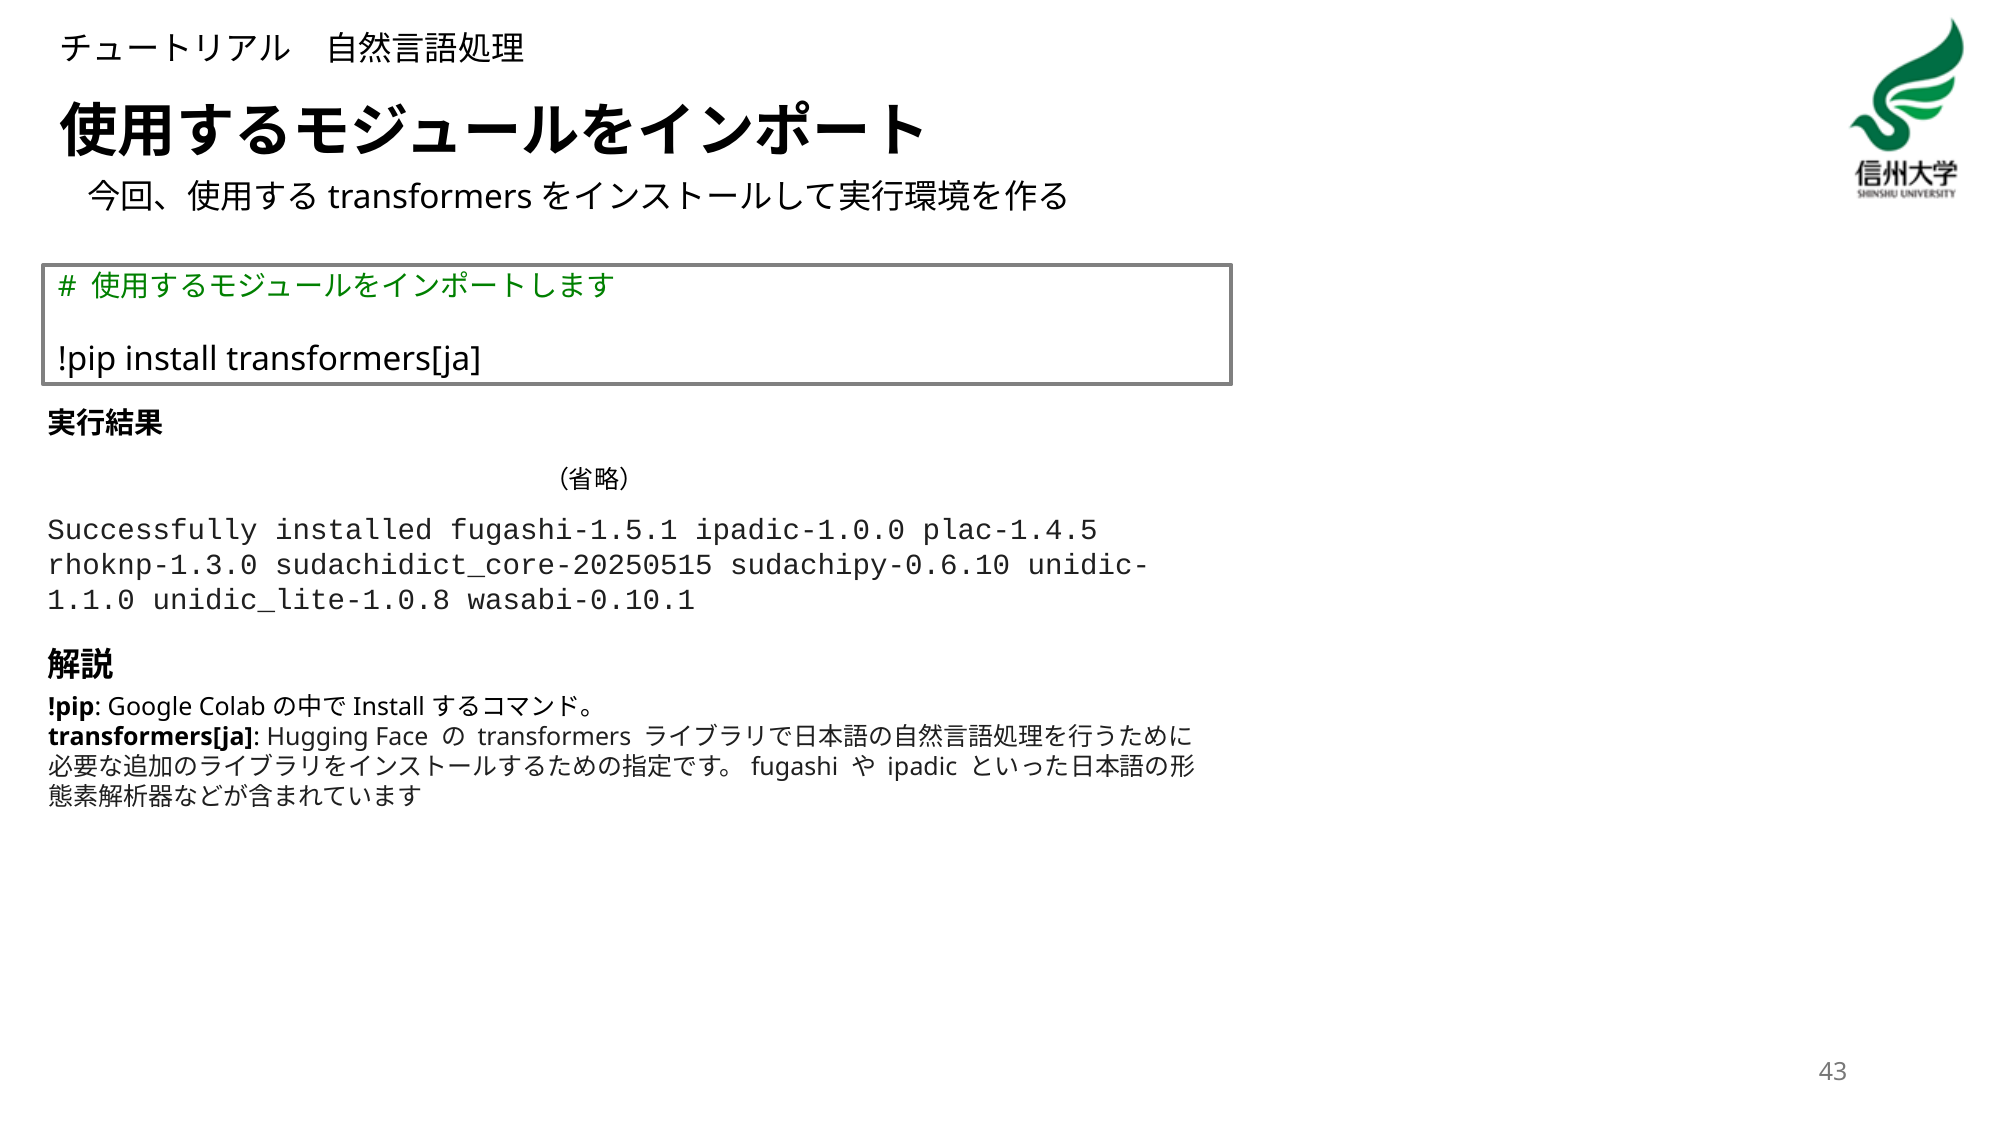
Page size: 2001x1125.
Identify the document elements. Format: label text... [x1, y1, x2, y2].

title 使用するモジュールをインポート [44, 93, 1770, 193]
text_box 解説 [32, 635, 146, 690]
list チュートリアル 自然言語処理 [44, 24, 1770, 85]
picture [1816, 13, 1989, 216]
text_box !pip: Google Colabの中でInstallするコマンド。 transformers[ja]: Hugging Face の transformers ライブラリで日本語の自然言語処理を行うために必要な追加のライブラリをインストールするための指定です。fugashi や ipadic といった日本語の形態素解析器などが含まれています [33, 683, 1219, 818]
text_box 今回、使用するtransformersをインストールして実行環境を作る [72, 167, 1804, 223]
text_box # 使用するモジュールをインポートします !pip install transformers[ja] [43, 264, 1232, 385]
slide_number 43 [1412, 1042, 1863, 1103]
text_box 実行結果 [32, 397, 232, 447]
text_box （省略） [529, 455, 683, 501]
text_box Successfully installed fugashi-1.5.1 ipadic-1.0.0 plac-1.4.5 rhoknp-1.3.0 sudachidict_core-20250515 sudachipy-0.6.10 unidic-1.1.0 unidic_lite-1.0.8 wasabi-0.10.1 [32, 502, 1232, 623]
